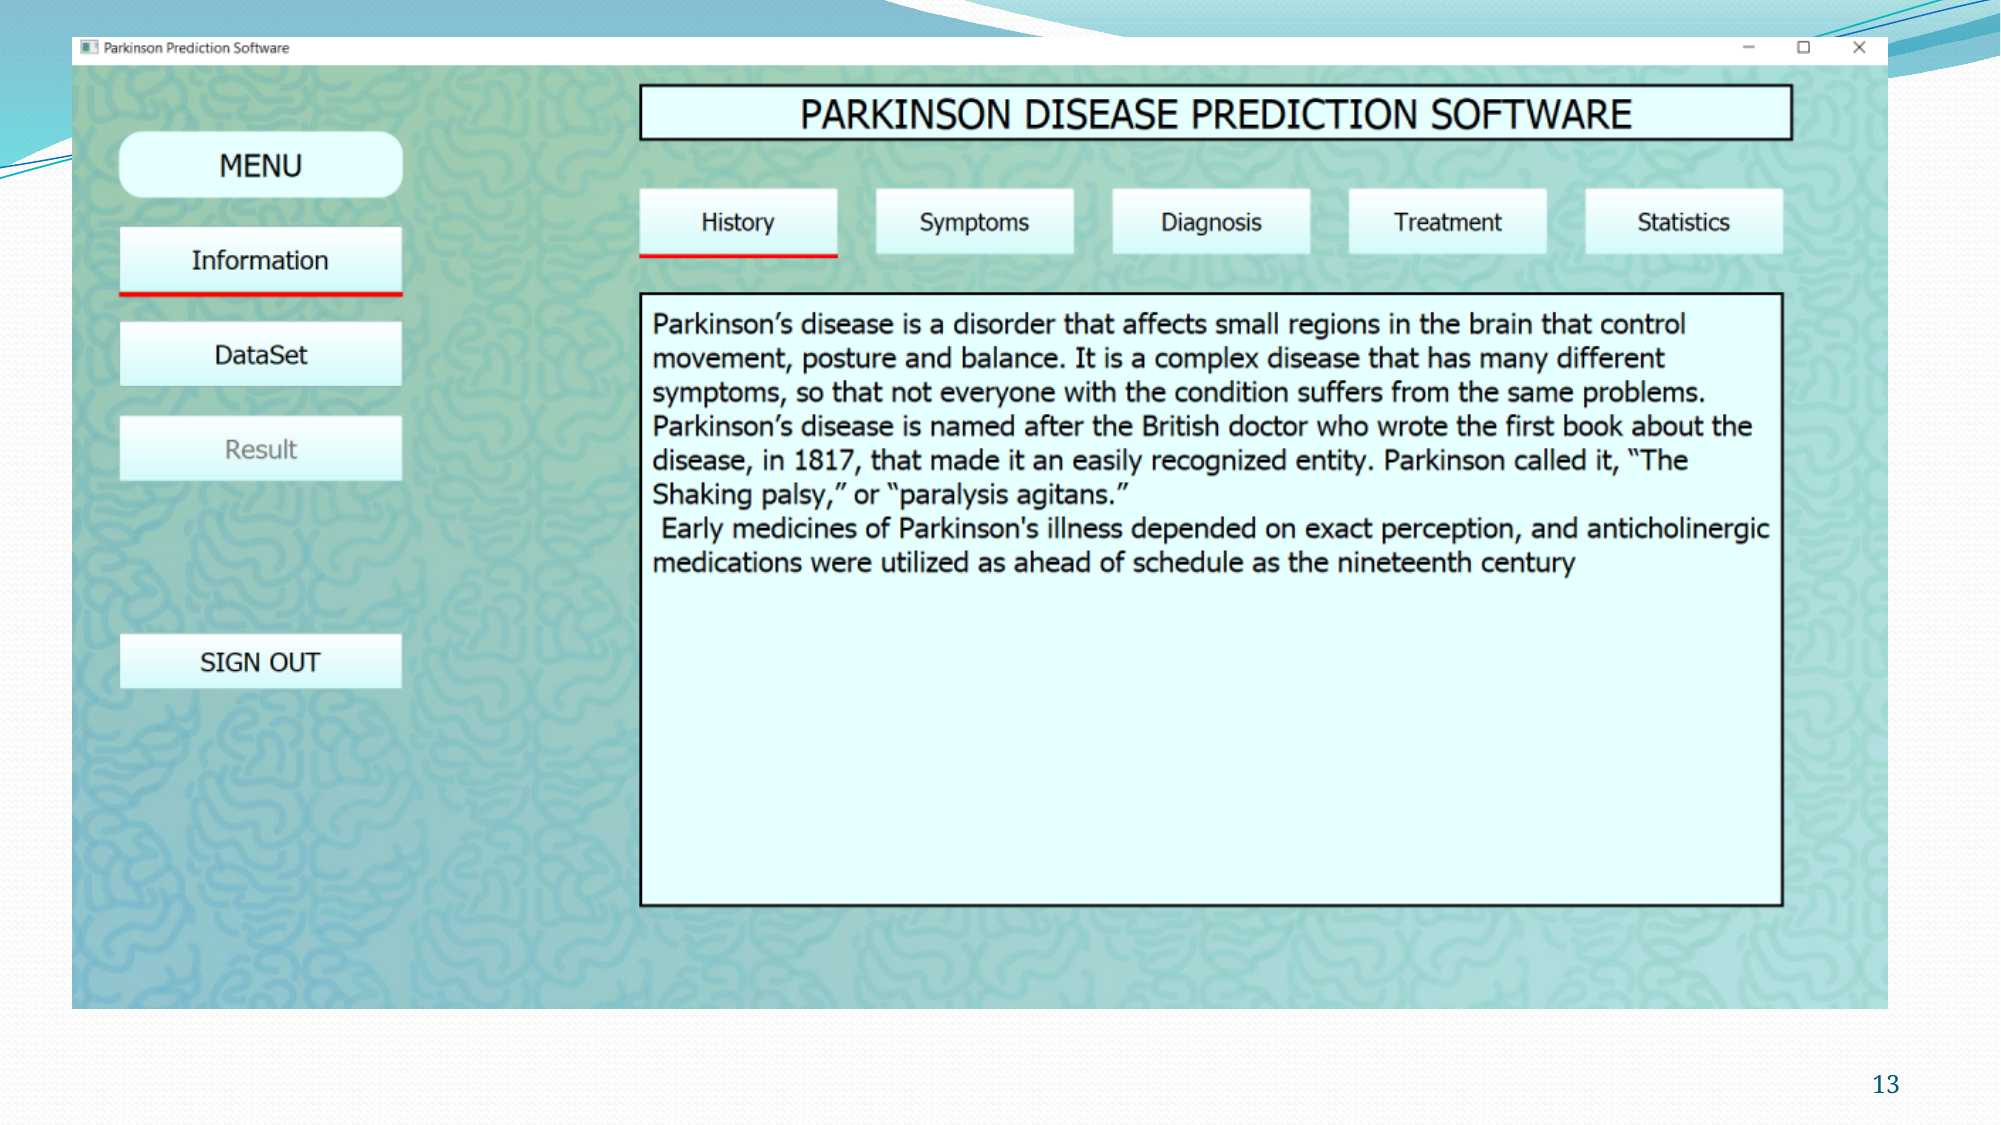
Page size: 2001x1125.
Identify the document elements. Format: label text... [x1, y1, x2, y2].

picture [71, 37, 1889, 1010]
slide_number 13 [1733, 1042, 1900, 1103]
